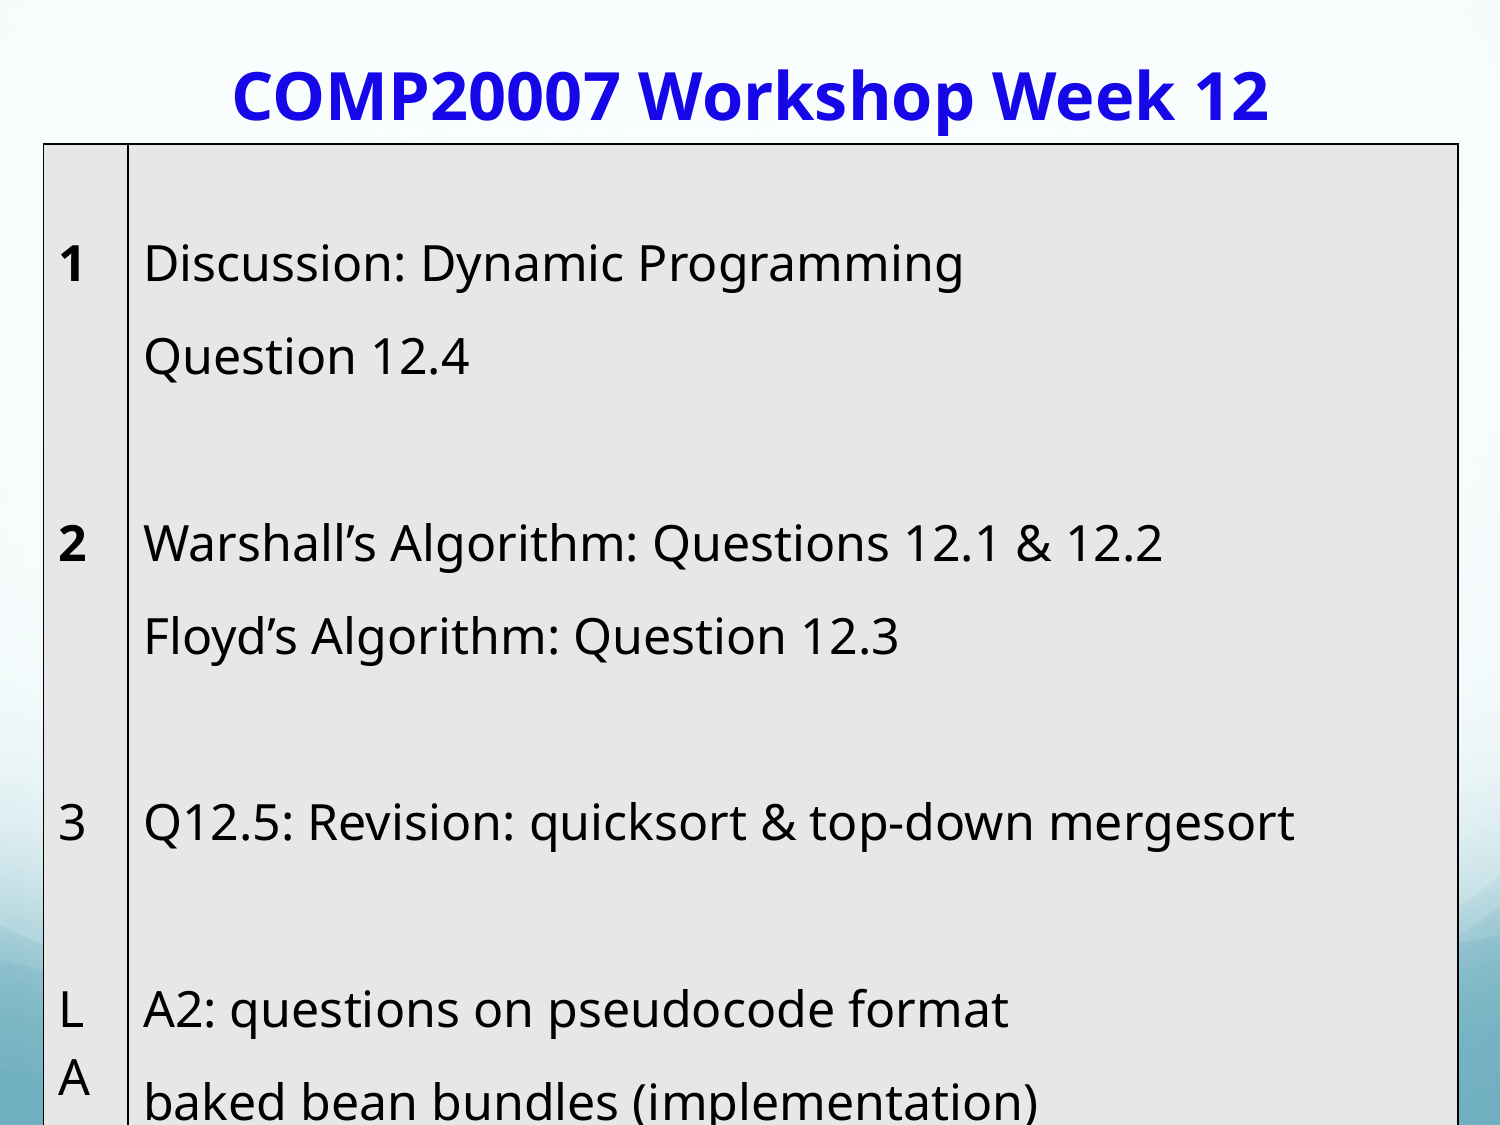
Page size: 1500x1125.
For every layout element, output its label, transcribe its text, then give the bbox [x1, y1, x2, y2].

table_header Discussion: Dynamic Programming Question 12.4 Warshall’s Algorithm: Questions 12.1 & 12.2 Floyd’s Algorithm: Question 12.3 Q12.5: Revision: quicksort & top-down mergesort A2: questions on pseudocode format baked bean bundles (implementation) [129, 145, 1457, 1125]
title COMP20007 Workshop Week 12 [43, 17, 1459, 143]
table_header 1 2 3 LAB [44, 145, 127, 1125]
